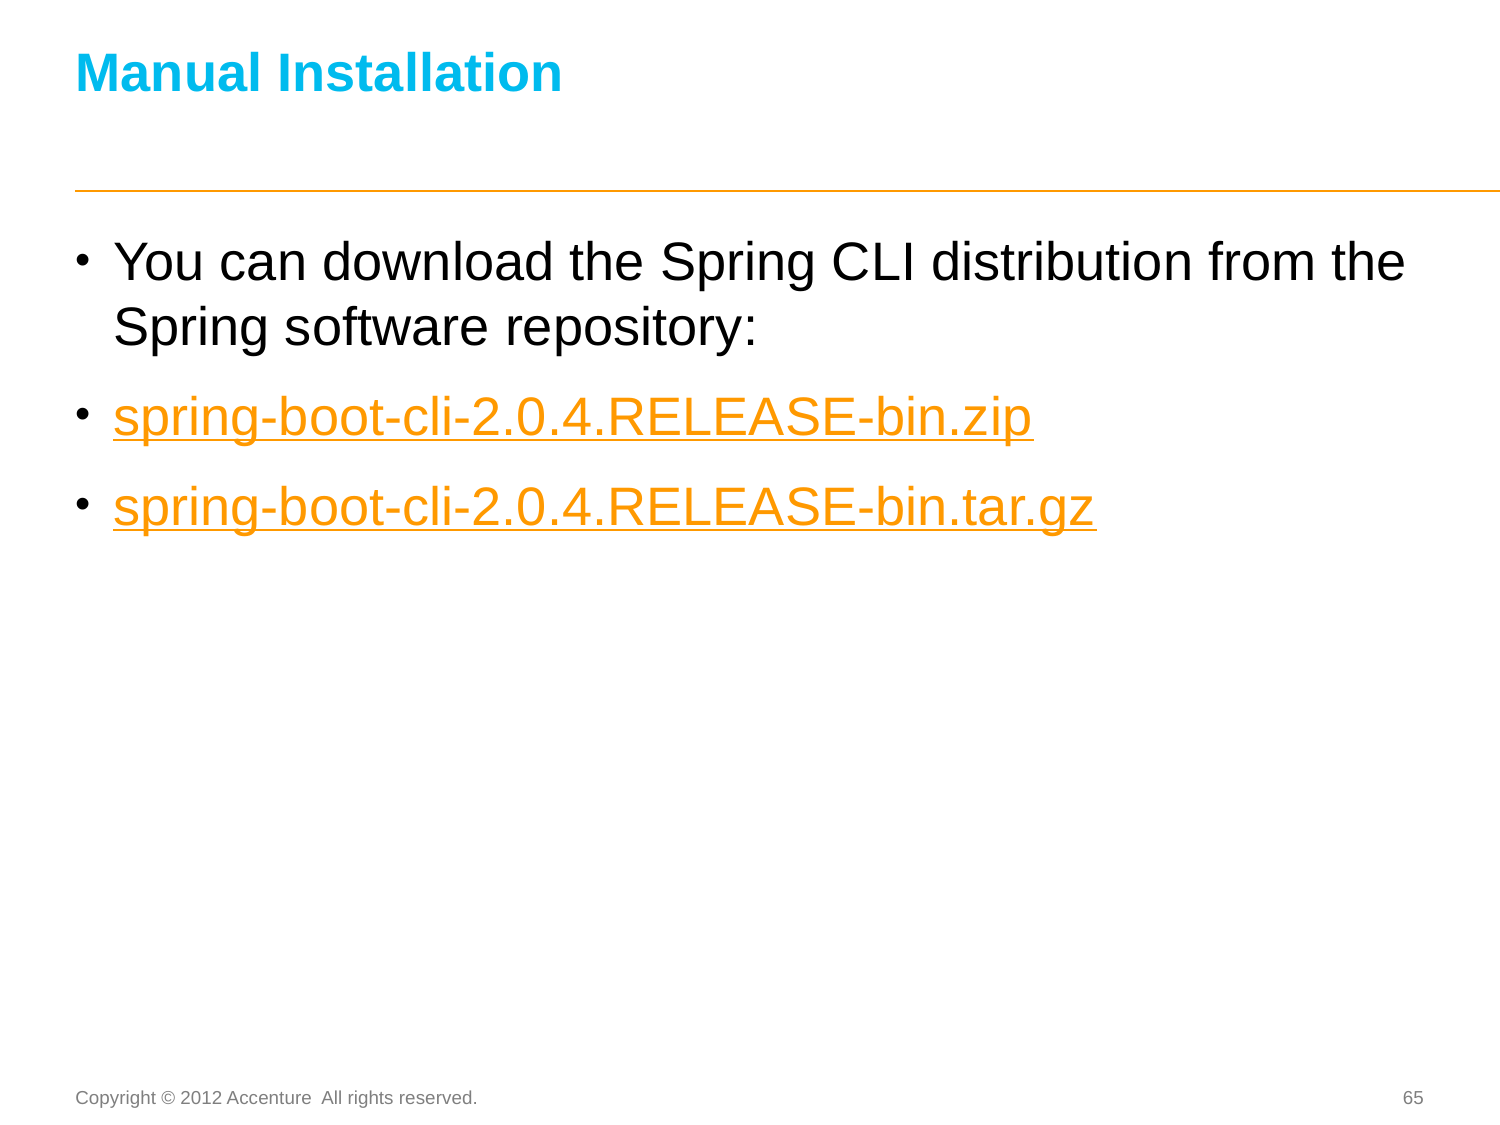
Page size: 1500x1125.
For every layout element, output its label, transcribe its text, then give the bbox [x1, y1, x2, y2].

list You can download the Spring CLI distribution from the Spring software repository: spring-boot-cli-2.0.4.RELEASE-bin.zip spring-boot-cli-2.0.4.RELEASE-bin.tar.gz [75, 226, 1425, 1018]
title Manual Installation [75, 27, 1422, 157]
